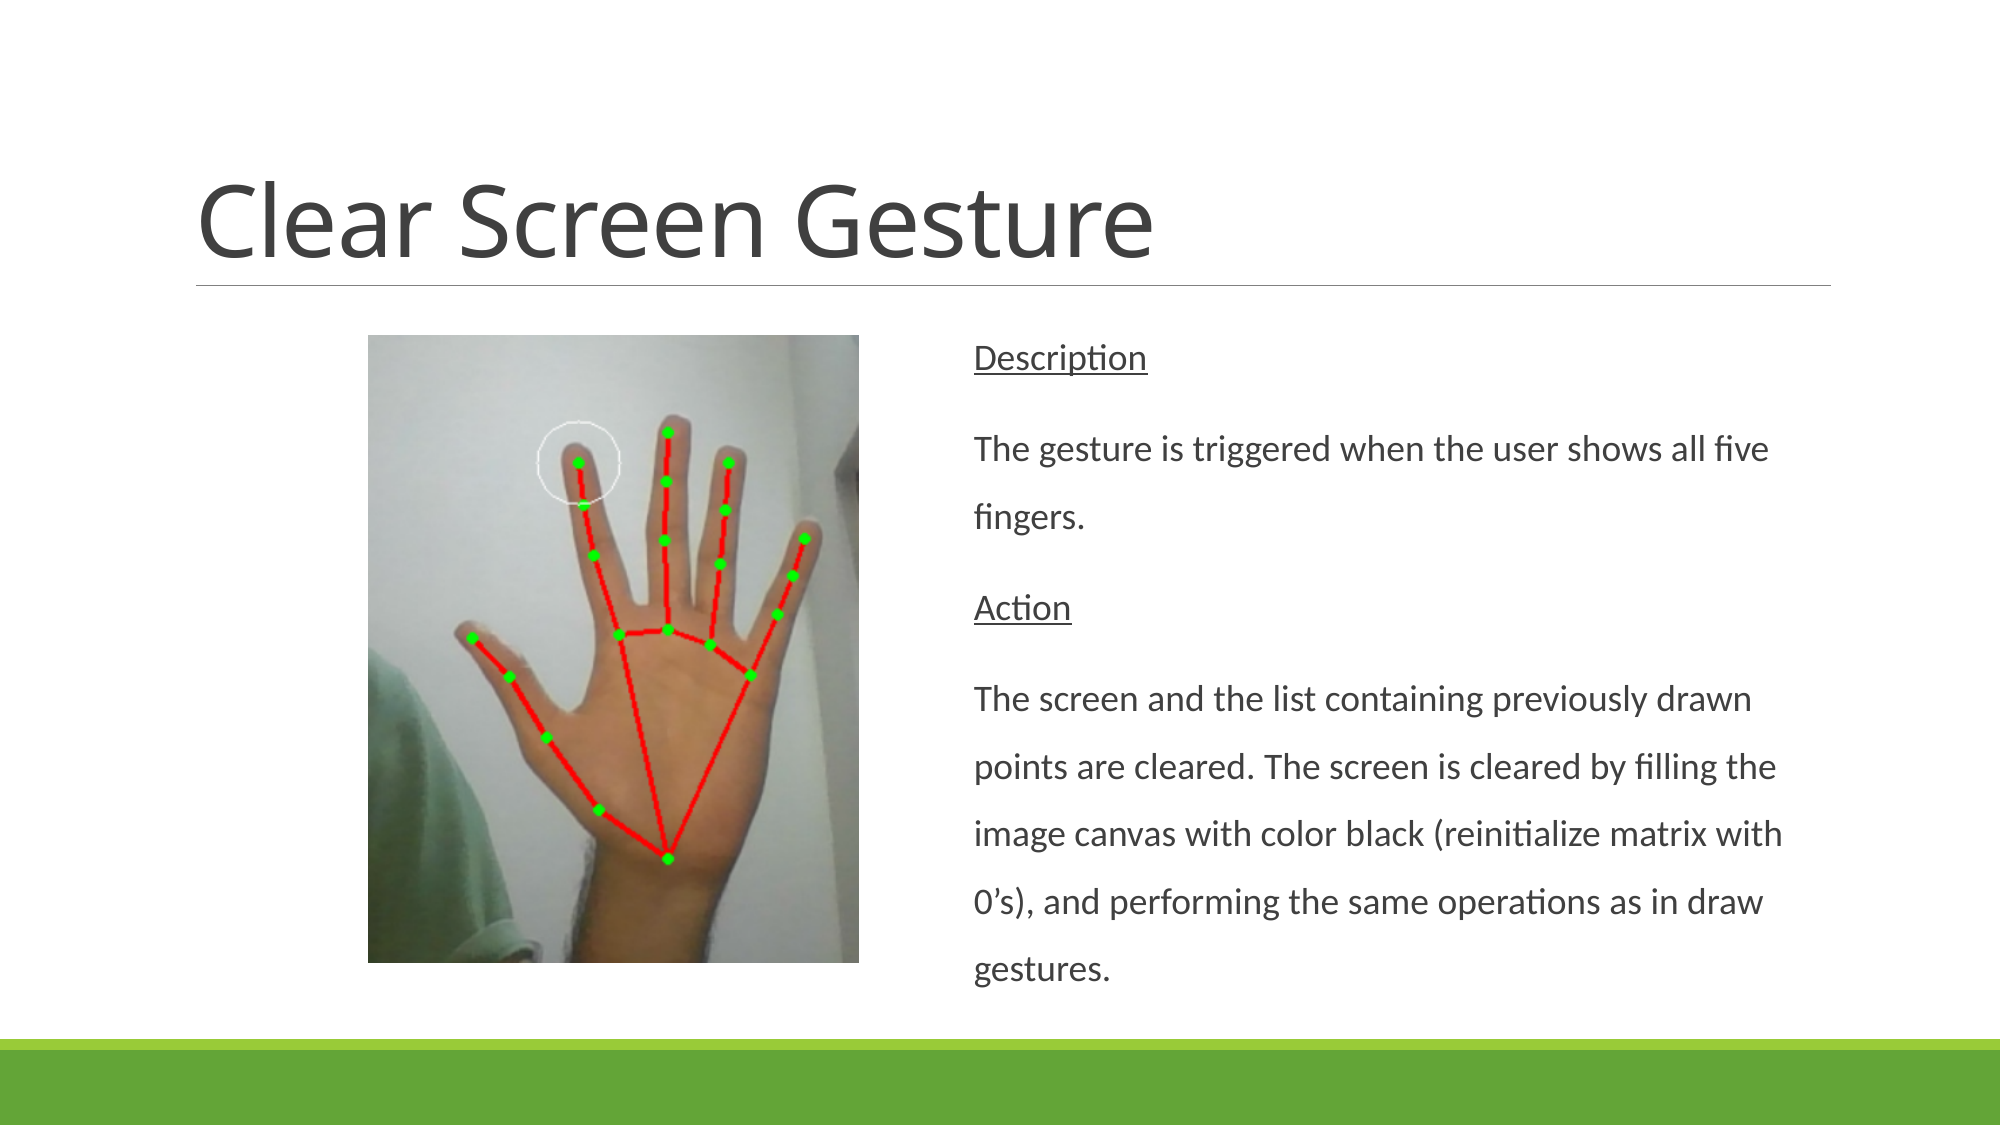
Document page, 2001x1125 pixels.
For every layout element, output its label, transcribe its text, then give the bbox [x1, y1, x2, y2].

picture [368, 335, 859, 964]
list Description The gesture is triggered when the user shows all five fingers. Action The screen and the list containing previously drawn points are cleared. The screen is cleared by filling the image canvas with color black (reinitialize matrix with 0’s), and performing the same operations as in draw gestures. [960, 302, 1830, 1004]
title Clear Screen Gesture [180, 47, 1830, 285]
